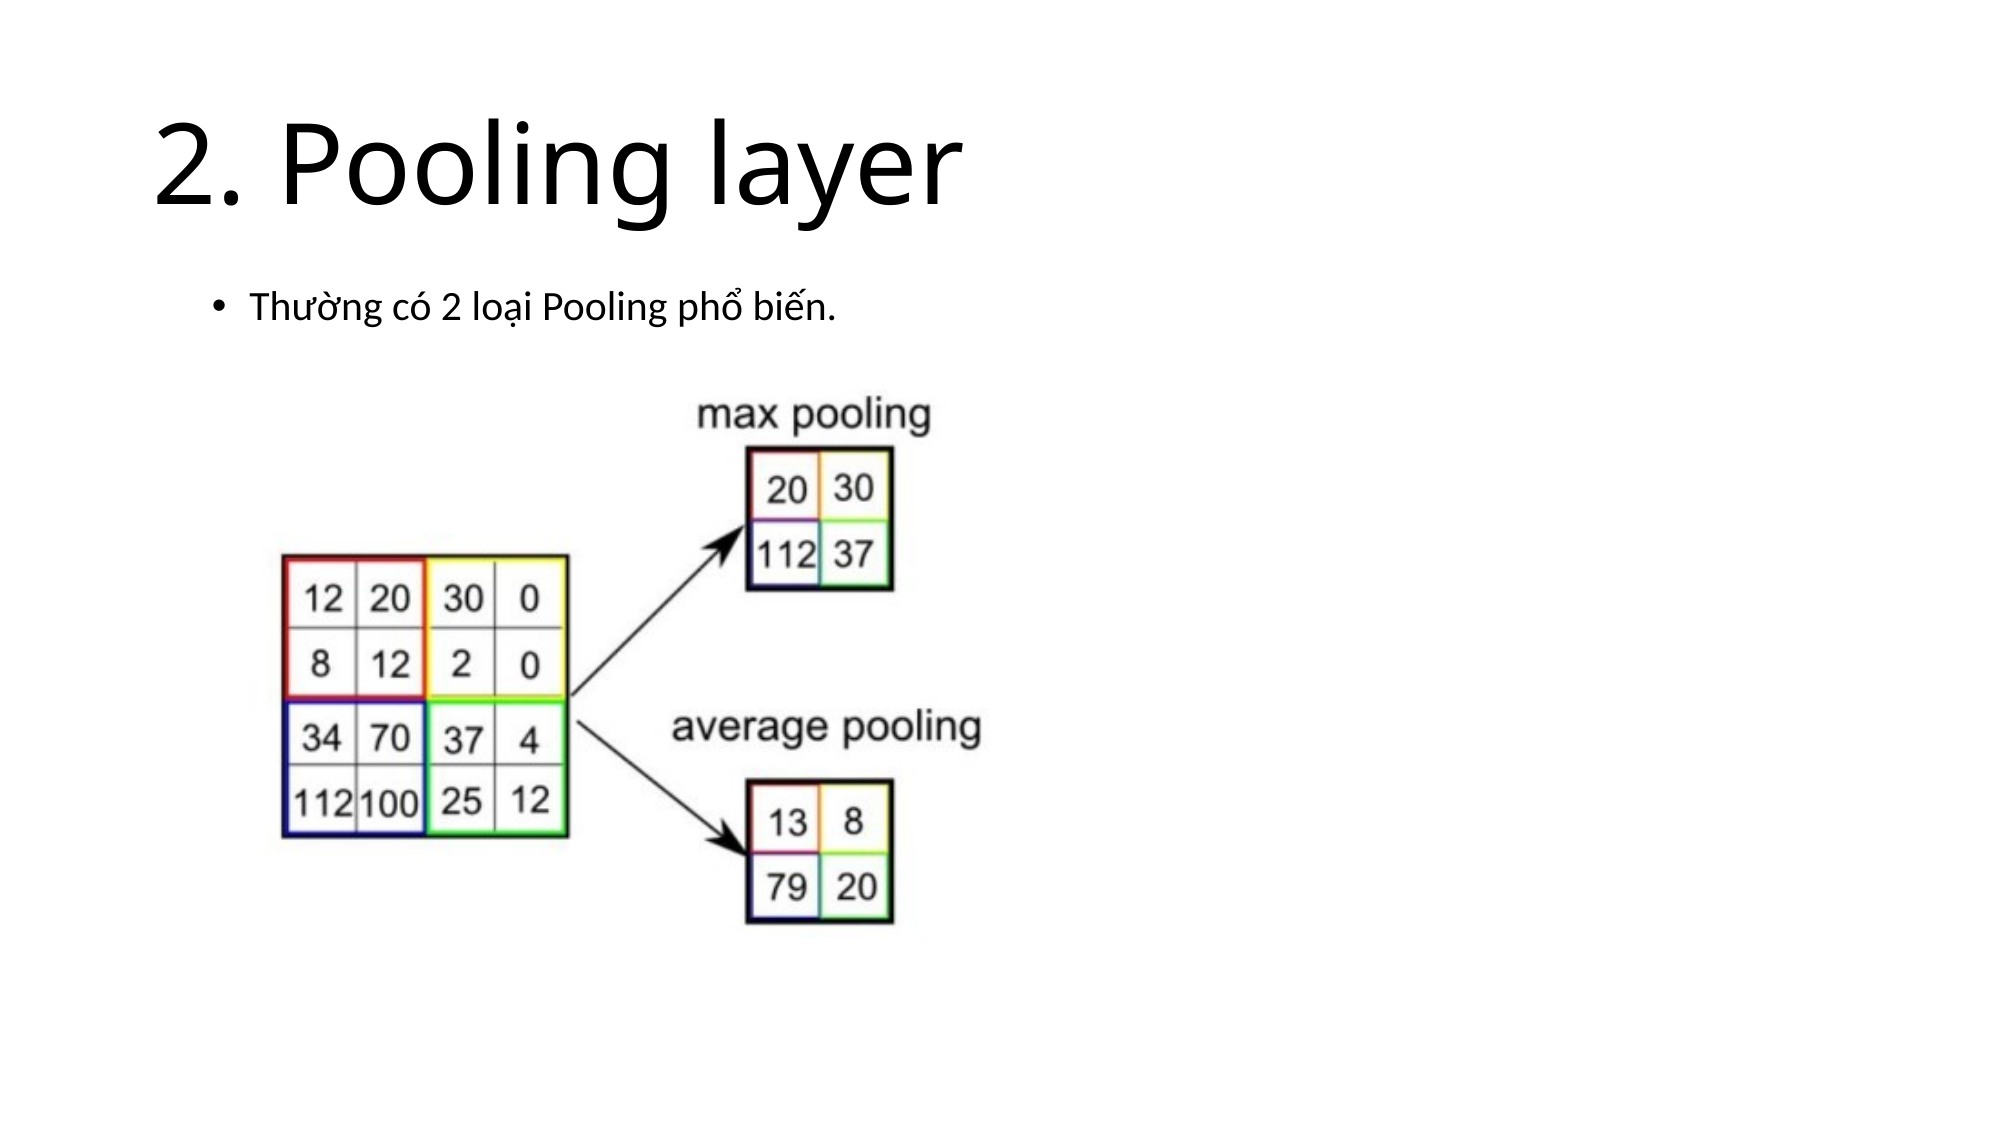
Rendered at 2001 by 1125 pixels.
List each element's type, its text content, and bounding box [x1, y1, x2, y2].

text_box Thường có 2 loại Pooling phổ biến. [196, 277, 994, 903]
picture [249, 389, 994, 938]
title 2. Pooling layer [137, 59, 1863, 278]
